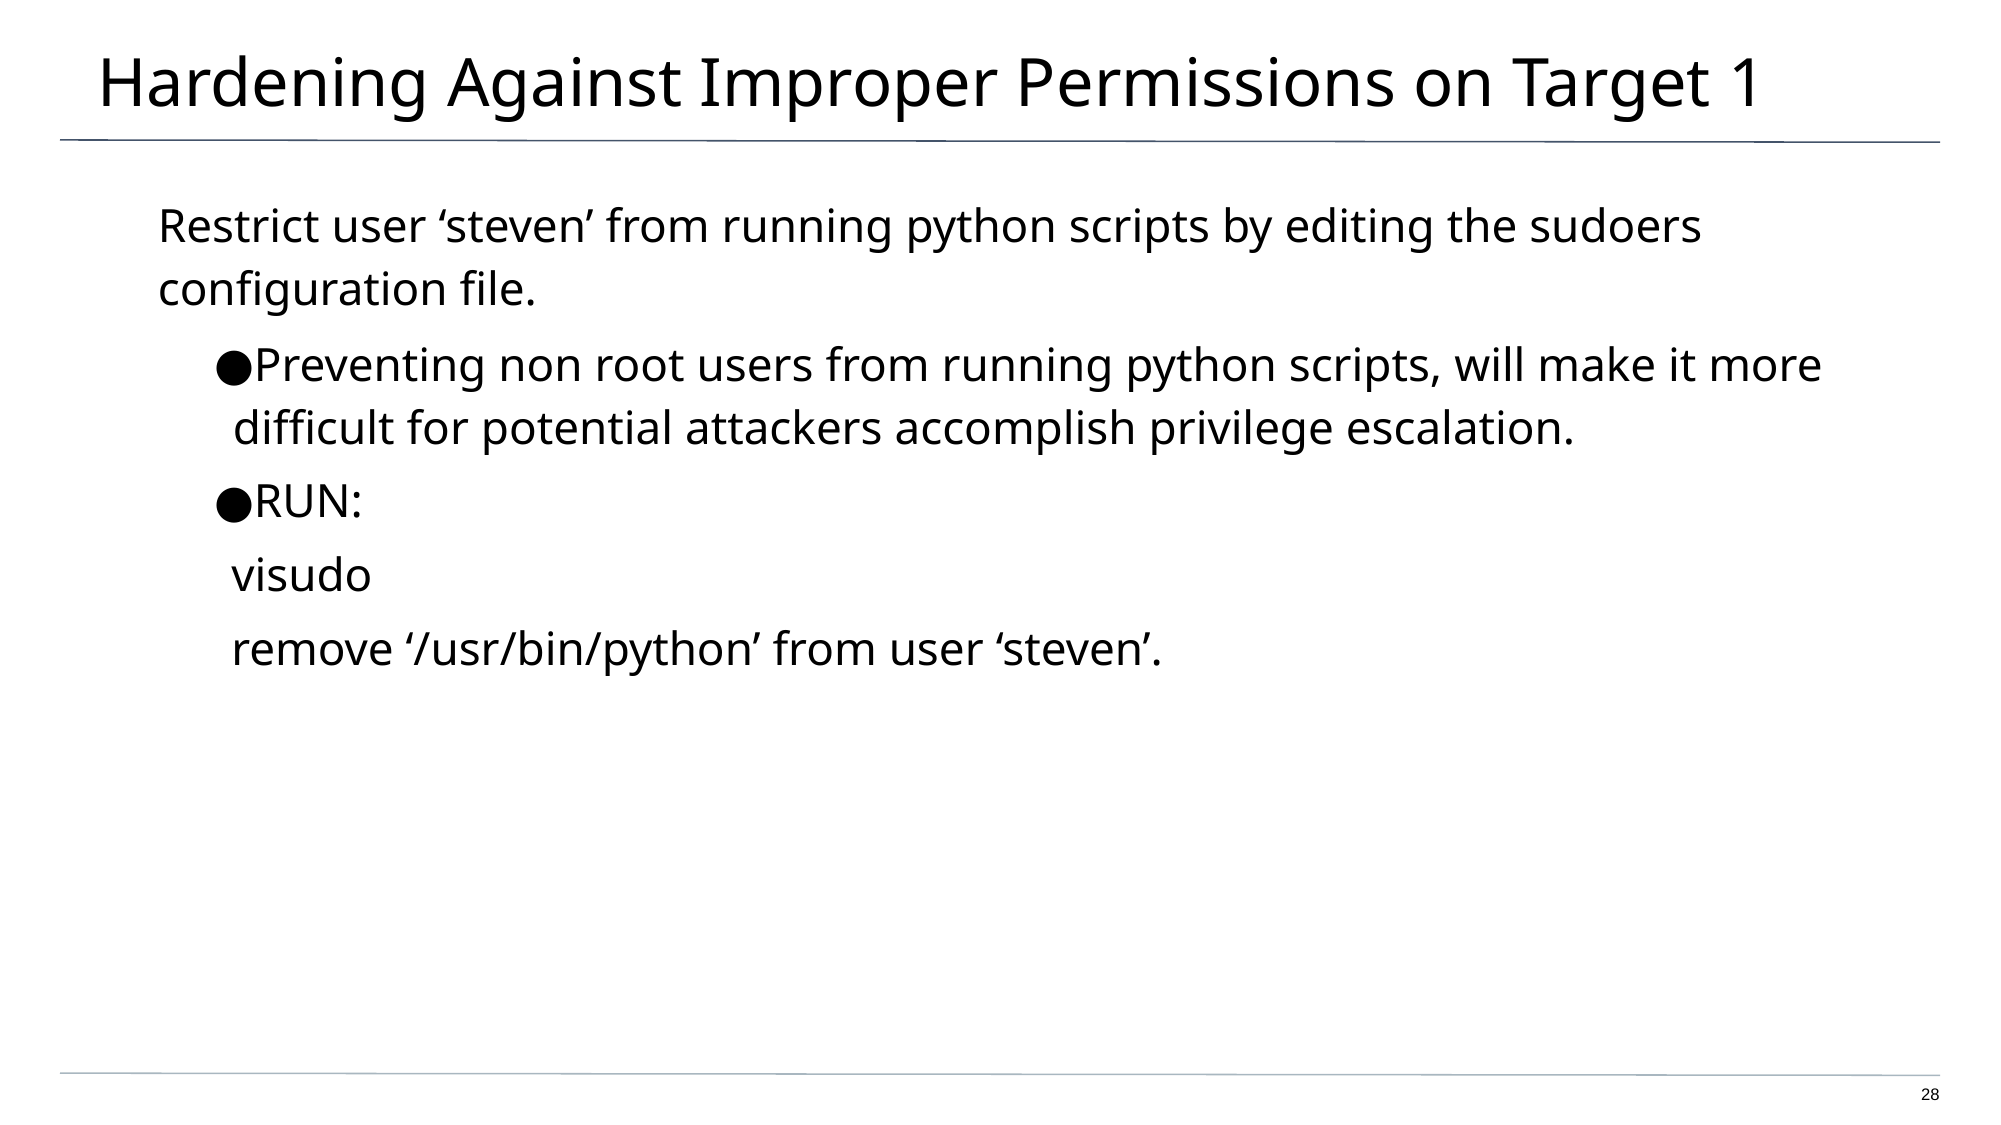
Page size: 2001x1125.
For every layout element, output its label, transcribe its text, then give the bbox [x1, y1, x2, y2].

slide_number ‹#› [1882, 1084, 1940, 1108]
list Restrict user ‘steven’ from running python scripts by editing the sudoers configuration file. Preventing non root users from running python scripts, will make it more difficult for potential attackers accomplish privilege escalation. RUN: visudo remove ‘/usr/bin/python’ from user ‘steven’. [57, 188, 1940, 998]
title Hardening Against Improper Permissions on Target 1 [0, 0, 2000, 117]
